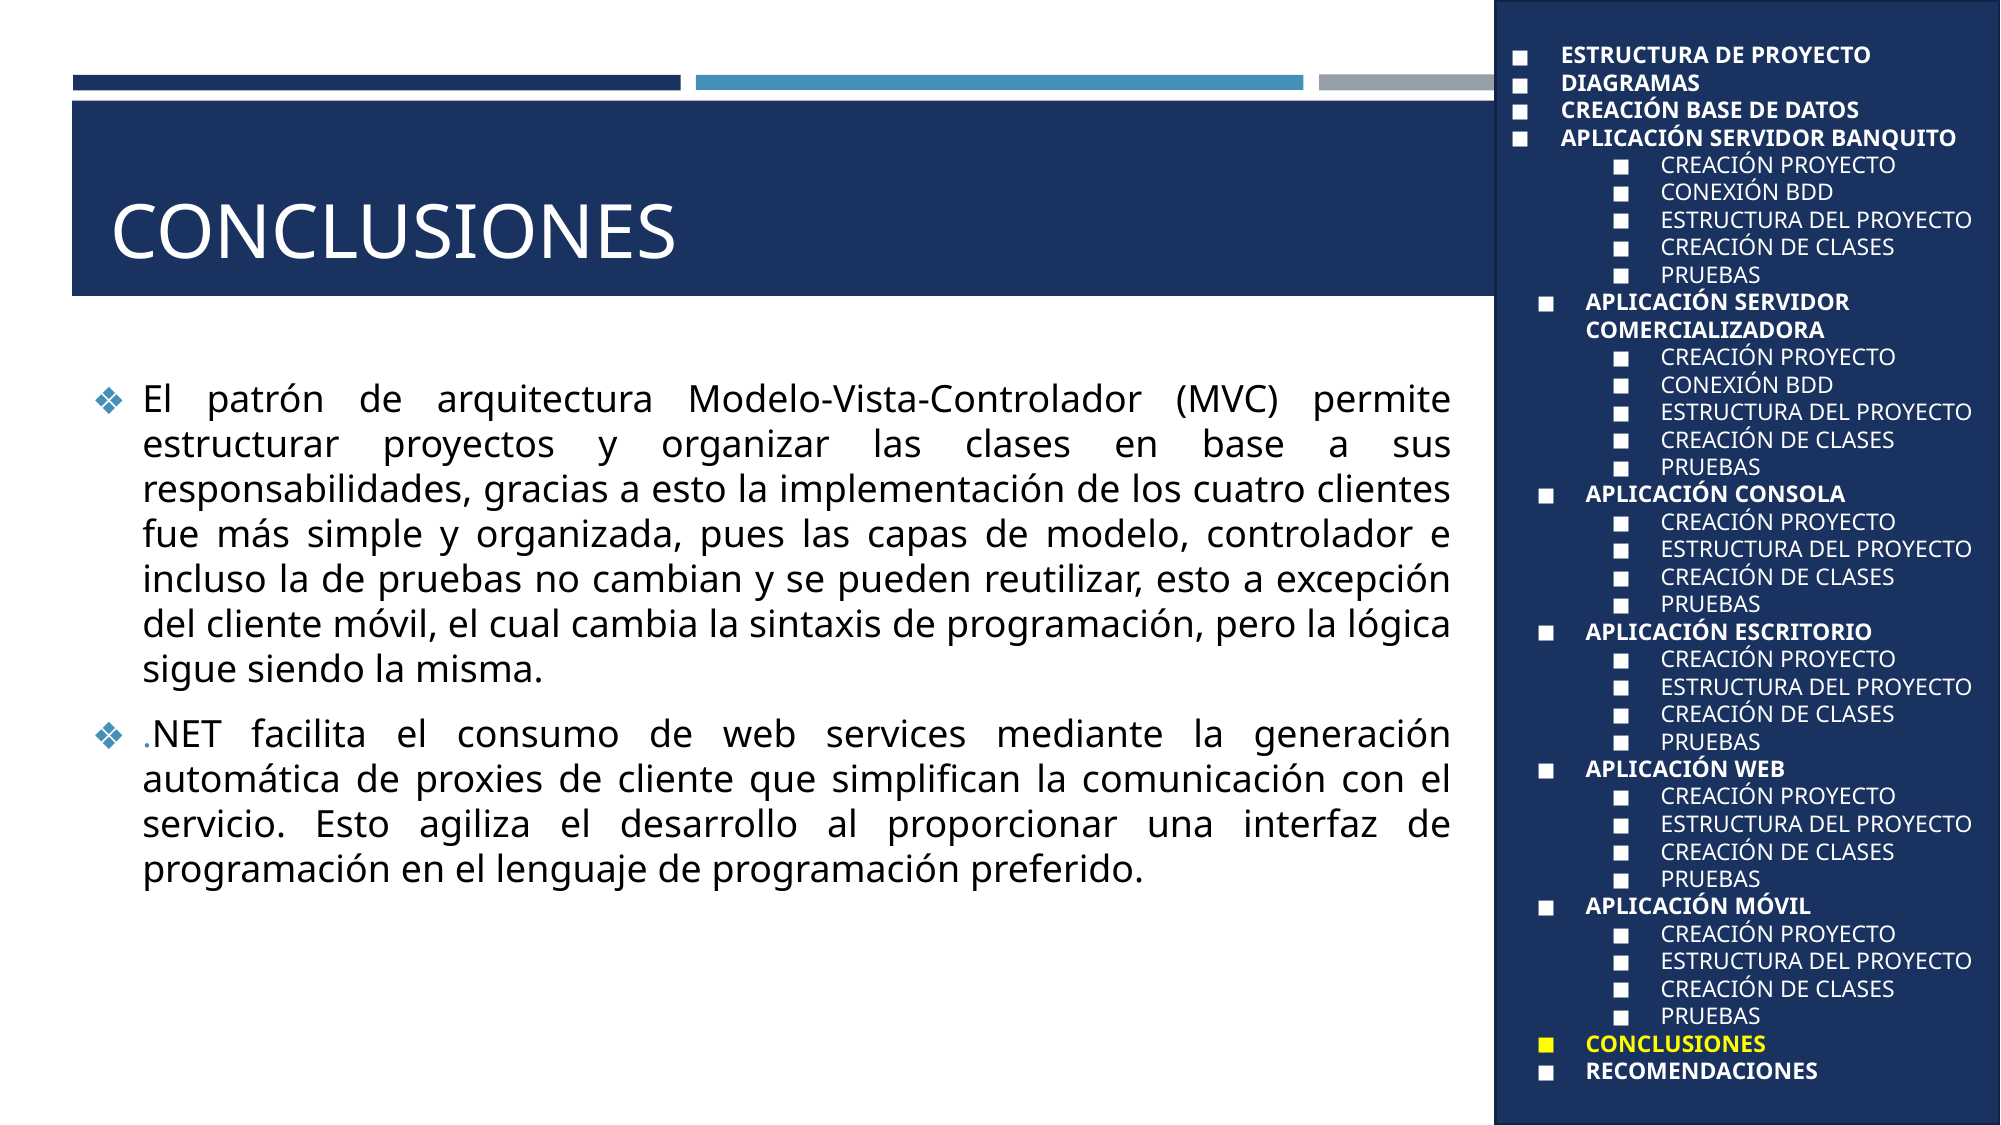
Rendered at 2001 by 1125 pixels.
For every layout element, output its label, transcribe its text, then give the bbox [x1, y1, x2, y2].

text_box ESTRUCTURA DE PROYECTO DIAGRAMAS CREACIÓN BASE DE DATOS APLICACIÓN SERVIDOR BANQUITO CREACIÓN PROYECTO CONEXIÓN BDD ESTRUCTURA DEL PROYECTO CREACIÓN DE CLASES PRUEBAS APLICACIÓN SERVIDOR COMERCIALIZADORA CREACIÓN PROYECTO CONEXIÓN BDD ESTRUCTURA DEL PROYECTO CREACIÓN DE CLASES PRUEBAS APLICACIÓN CONSOLA CREACIÓN PROYECTO ESTRUCTURA DEL PROYECTO CREACIÓN DE CLASES PRUEBAS APLICACIÓN ESCRITORIO CREACIÓN PROYECTO ESTRUCTURA DEL PROYECTO CREACIÓN DE CLASES PRUEBAS APLICACIÓN WEB CREACIÓN PROYECTO ESTRUCTURA DEL PROYECTO CREACIÓN DE CLASES PRUEBAS APLICACIÓN MÓVIL CREACIÓN PROYECTO ESTRUCTURA DEL PROYECTO CREACIÓN DE CLASES PRUEBAS CONCLUSIONES RECOMENDACIONES [1495, 0, 2000, 1125]
title CONCLUSIONES [95, 115, 1486, 282]
list El patrón de arquitectura Modelo-Vista-Controlador (MVC) permite estructurar proyectos y organizar las clases en base a sus responsabilidades, gracias a esto la implementación de los cuatro clientes fue más simple y organizada, pues las capas de modelo, controlador e incluso la de pruebas no cambian y se pueden reutilizar, esto a excepción del cliente móvil, el cual cambia la sintaxis de programación, pero la lógica sigue siendo la misma. .NET facilita el consumo de web services mediante la generación automática de proxies de cliente que simplifican la comunicación con el servicio. Esto agiliza el desarrollo al proporcionar una interfaz de programación en el lenguaje de programación preferido. [77, 353, 1468, 977]
